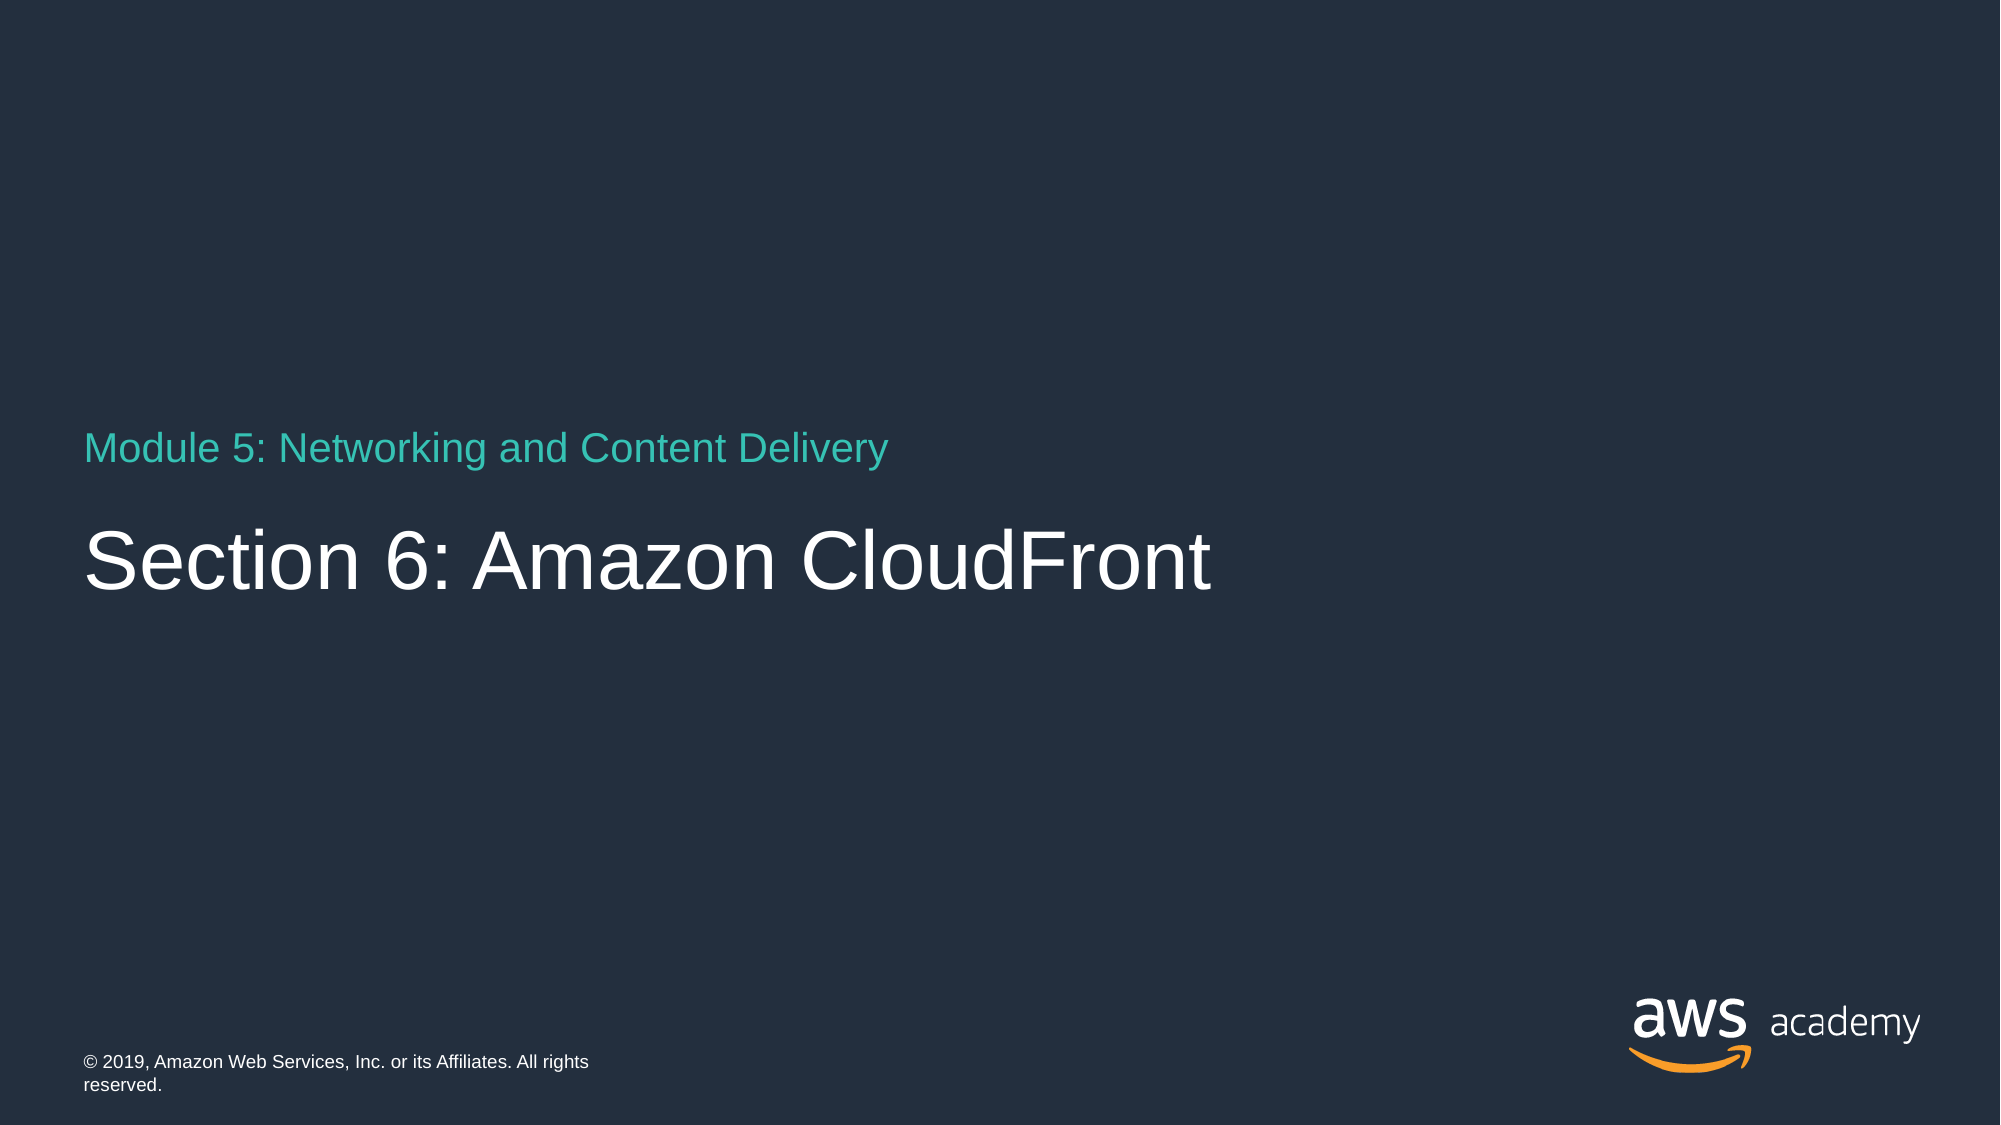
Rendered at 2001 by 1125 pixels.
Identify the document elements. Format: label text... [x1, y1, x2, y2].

footer © 2019, Amazon Web Services, Inc. or its Affiliates. All rights reserved. [68, 1042, 682, 1103]
title Section 6: Amazon CloudFront [68, 523, 1932, 602]
list Module 5: Networking and Content Delivery [68, 418, 1391, 500]
picture [1629, 998, 1920, 1073]
